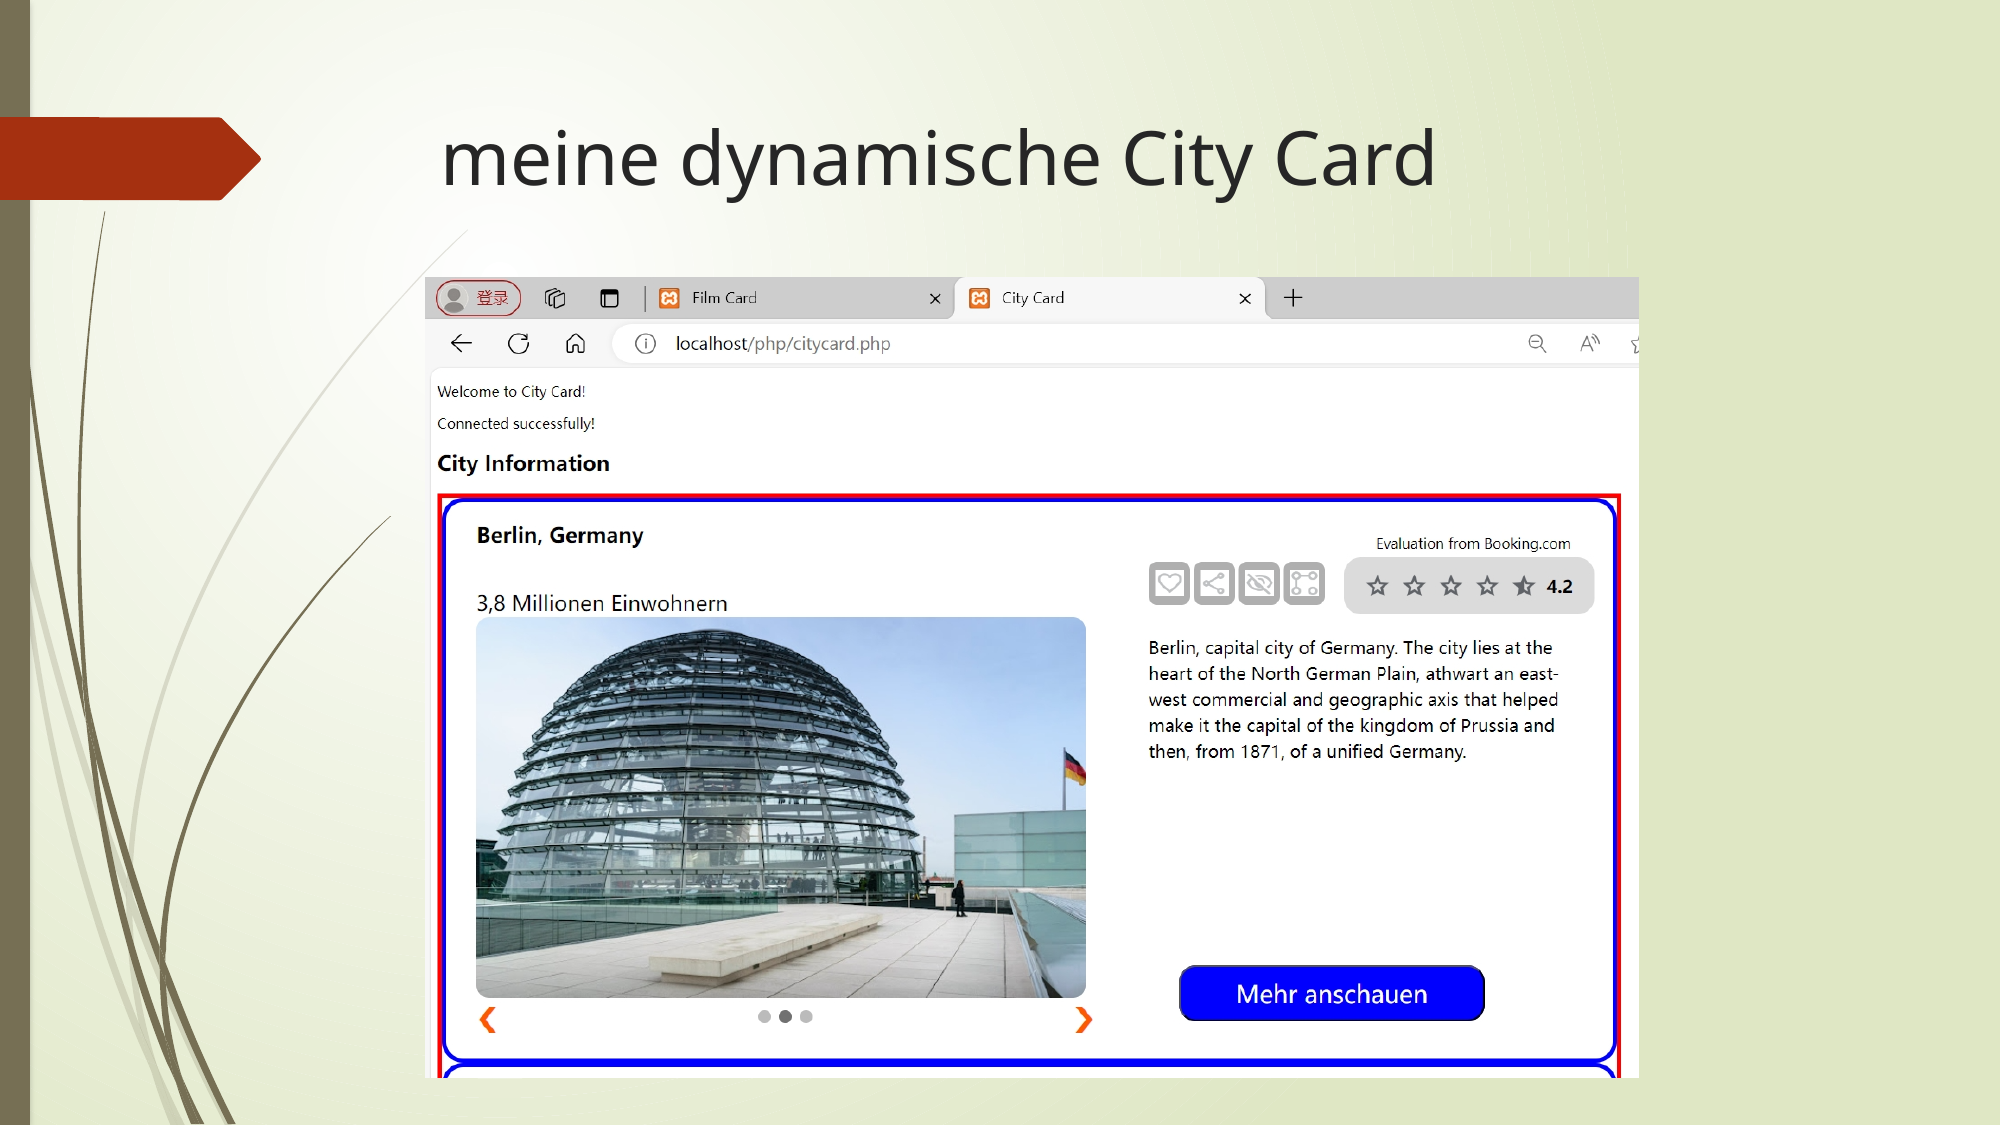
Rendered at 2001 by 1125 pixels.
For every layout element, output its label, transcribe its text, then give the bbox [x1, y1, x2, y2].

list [425, 276, 1639, 1079]
title meine dynamische City Card [425, 102, 1888, 313]
